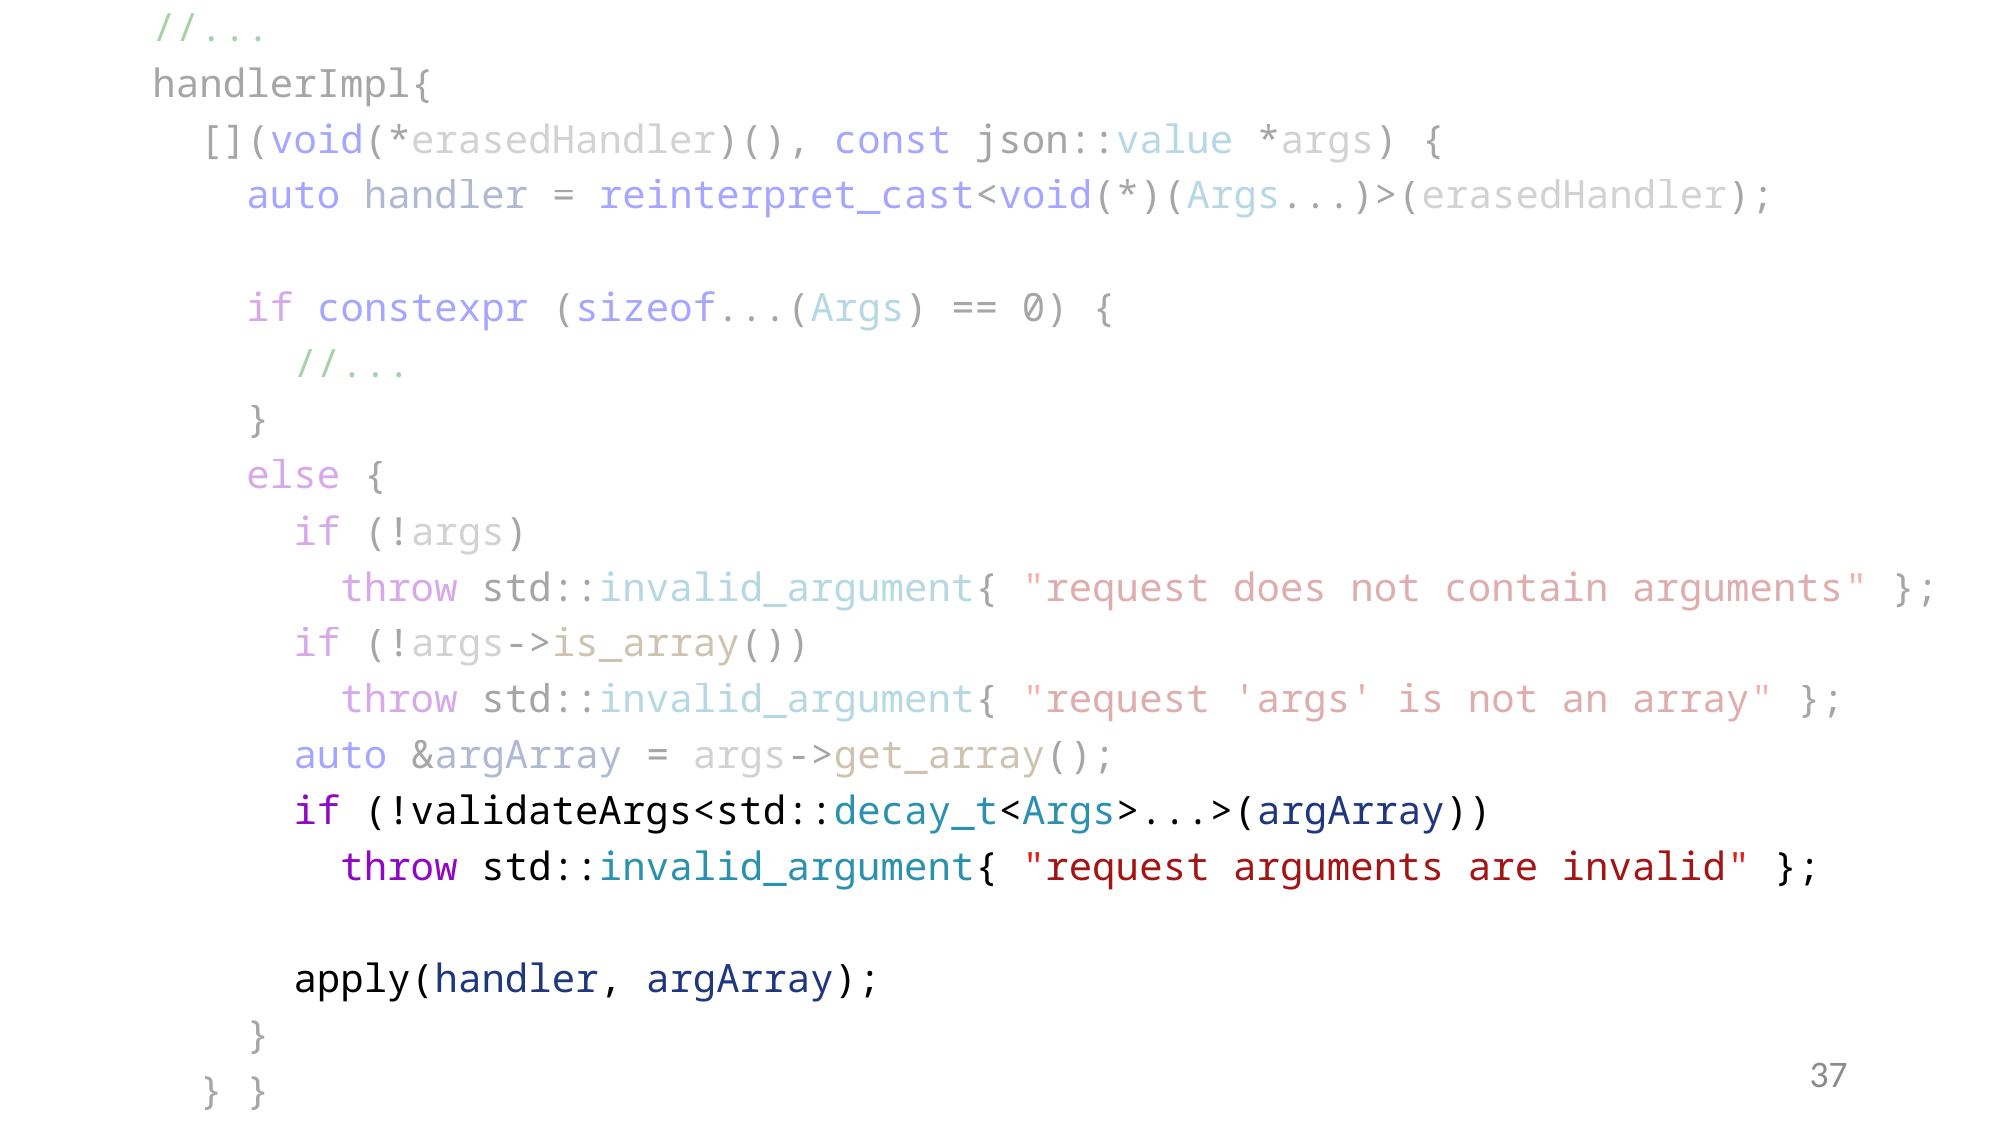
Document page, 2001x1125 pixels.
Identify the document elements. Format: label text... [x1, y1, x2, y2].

list //... handlerImpl{ [](void(*erasedHandler)(), const json::value *args) { auto handler = reinterpret_cast<void(*)(Args...)>(erasedHandler); if constexpr (sizeof...(Args) == 0) { //... } else { if (!args) throw std::invalid_argument{ "request does not contain arguments" }; if (!args->is_array()) throw std::invalid_argument{ "request 'args' is not an array" }; auto &argArray = args->get_array(); if (!validateArgs<std::decay_t<Args>...>(argArray)) throw std::invalid_argument{ "request arguments are invalid" }; apply(handler, argArray); } } } [137, 0, 2000, 1125]
slide_number 37 [1412, 1042, 1863, 1103]
